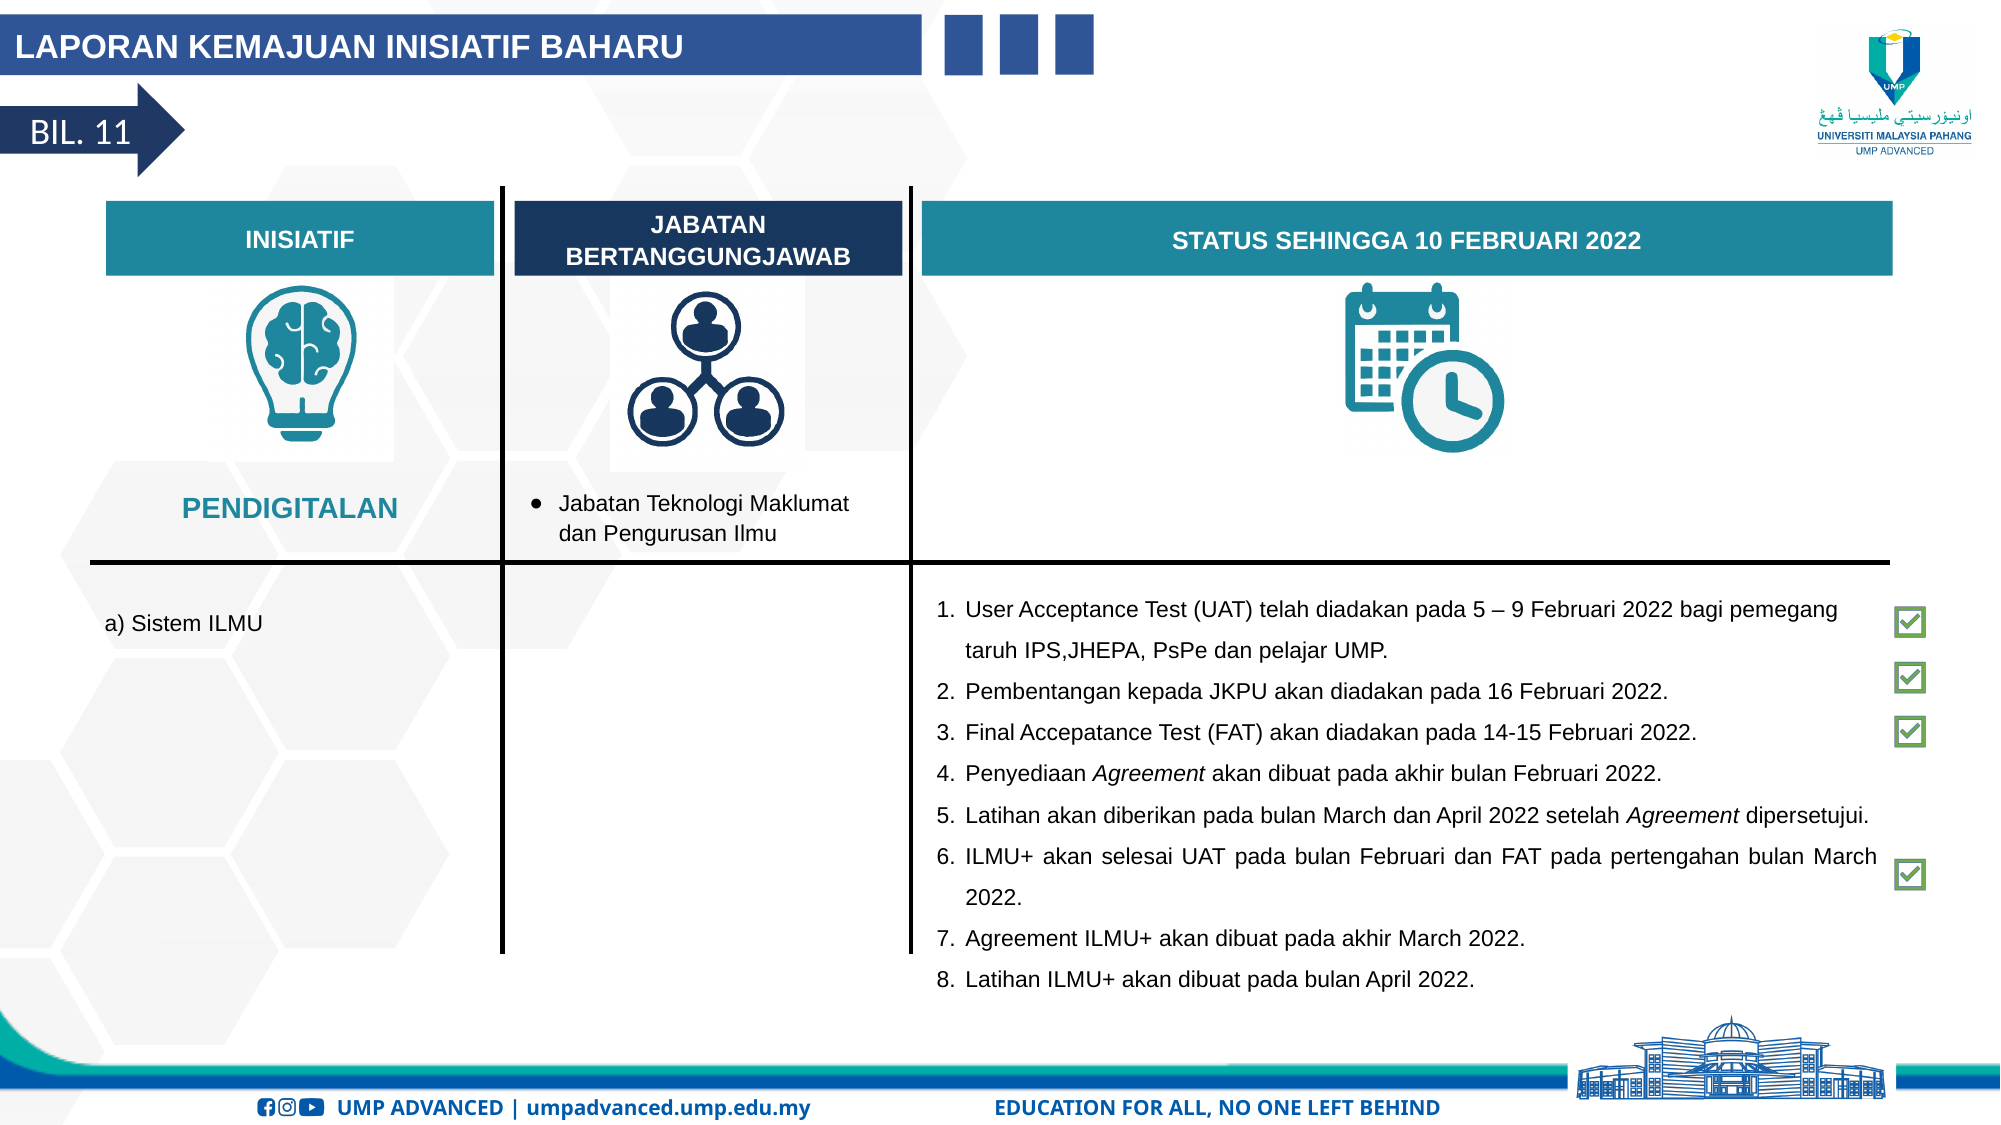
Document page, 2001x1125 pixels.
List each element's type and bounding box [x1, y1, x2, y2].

picture [1883, 595, 1937, 649]
picture [208, 276, 394, 462]
picture [1883, 650, 1937, 759]
text_box [912, 200, 1893, 276]
picture [610, 276, 805, 472]
picture [1883, 847, 1937, 902]
text_box [86, 479, 903, 552]
text_box [503, 200, 910, 276]
picture [1339, 276, 1510, 455]
text_box [0, 0, 2000, 1125]
text_box [106, 200, 502, 276]
